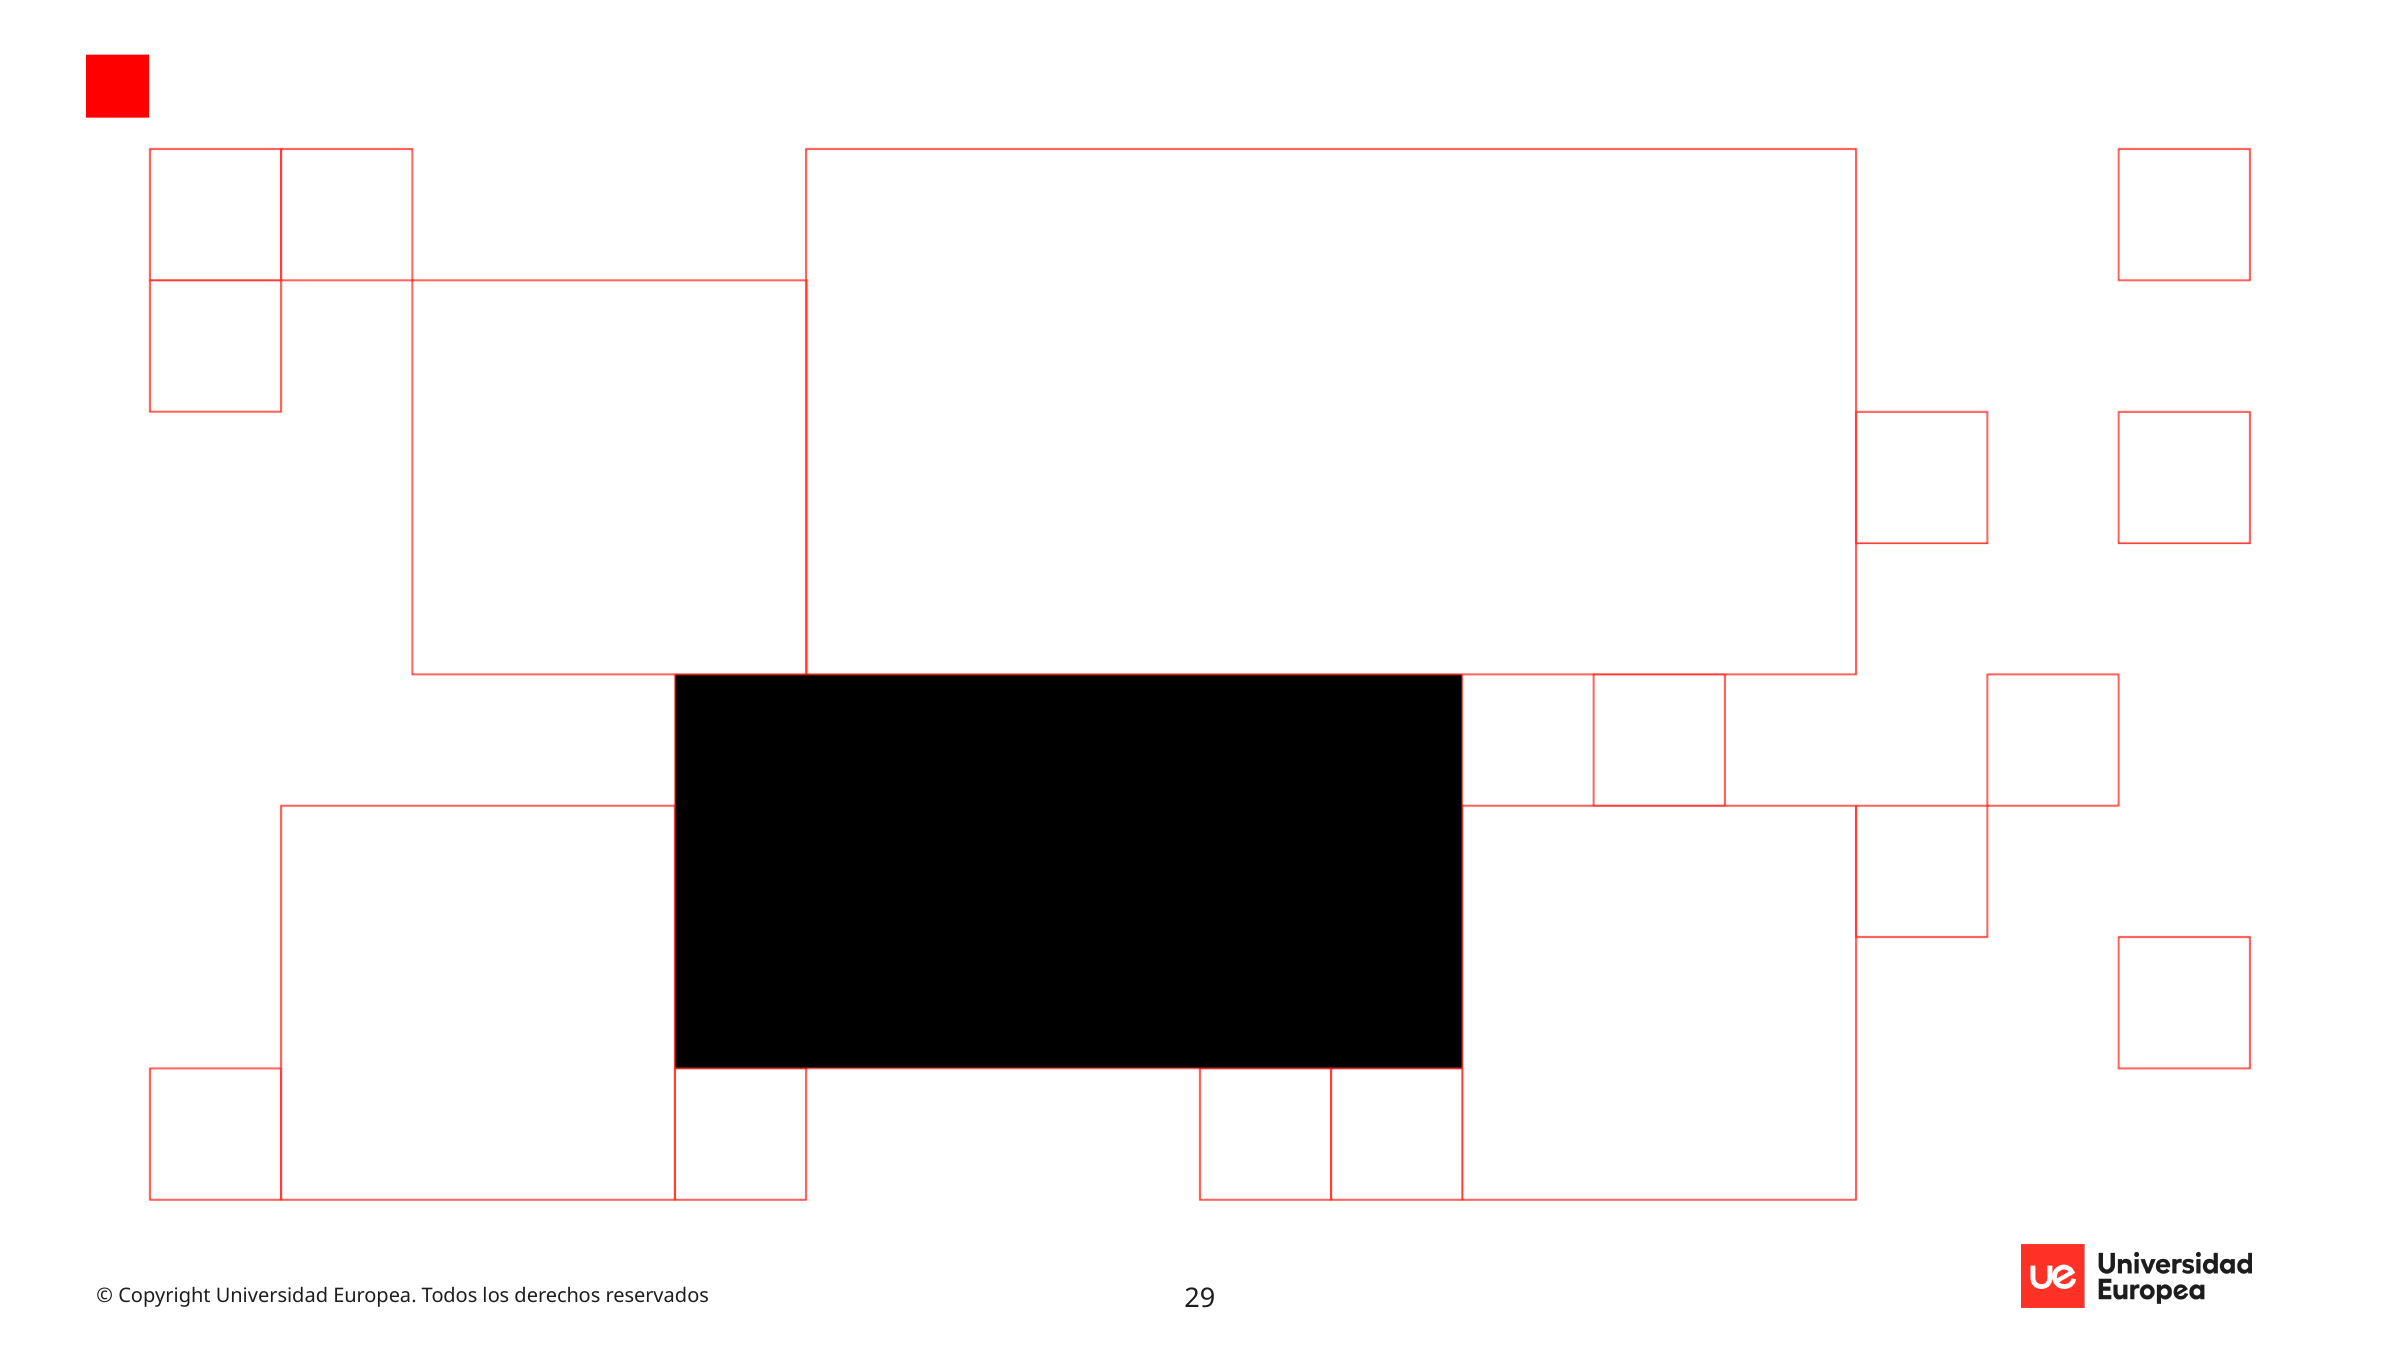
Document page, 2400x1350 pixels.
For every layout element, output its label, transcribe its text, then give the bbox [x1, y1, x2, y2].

picture [0, 0, 2400, 1350]
slide_number 29 [1148, 1273, 1252, 1339]
